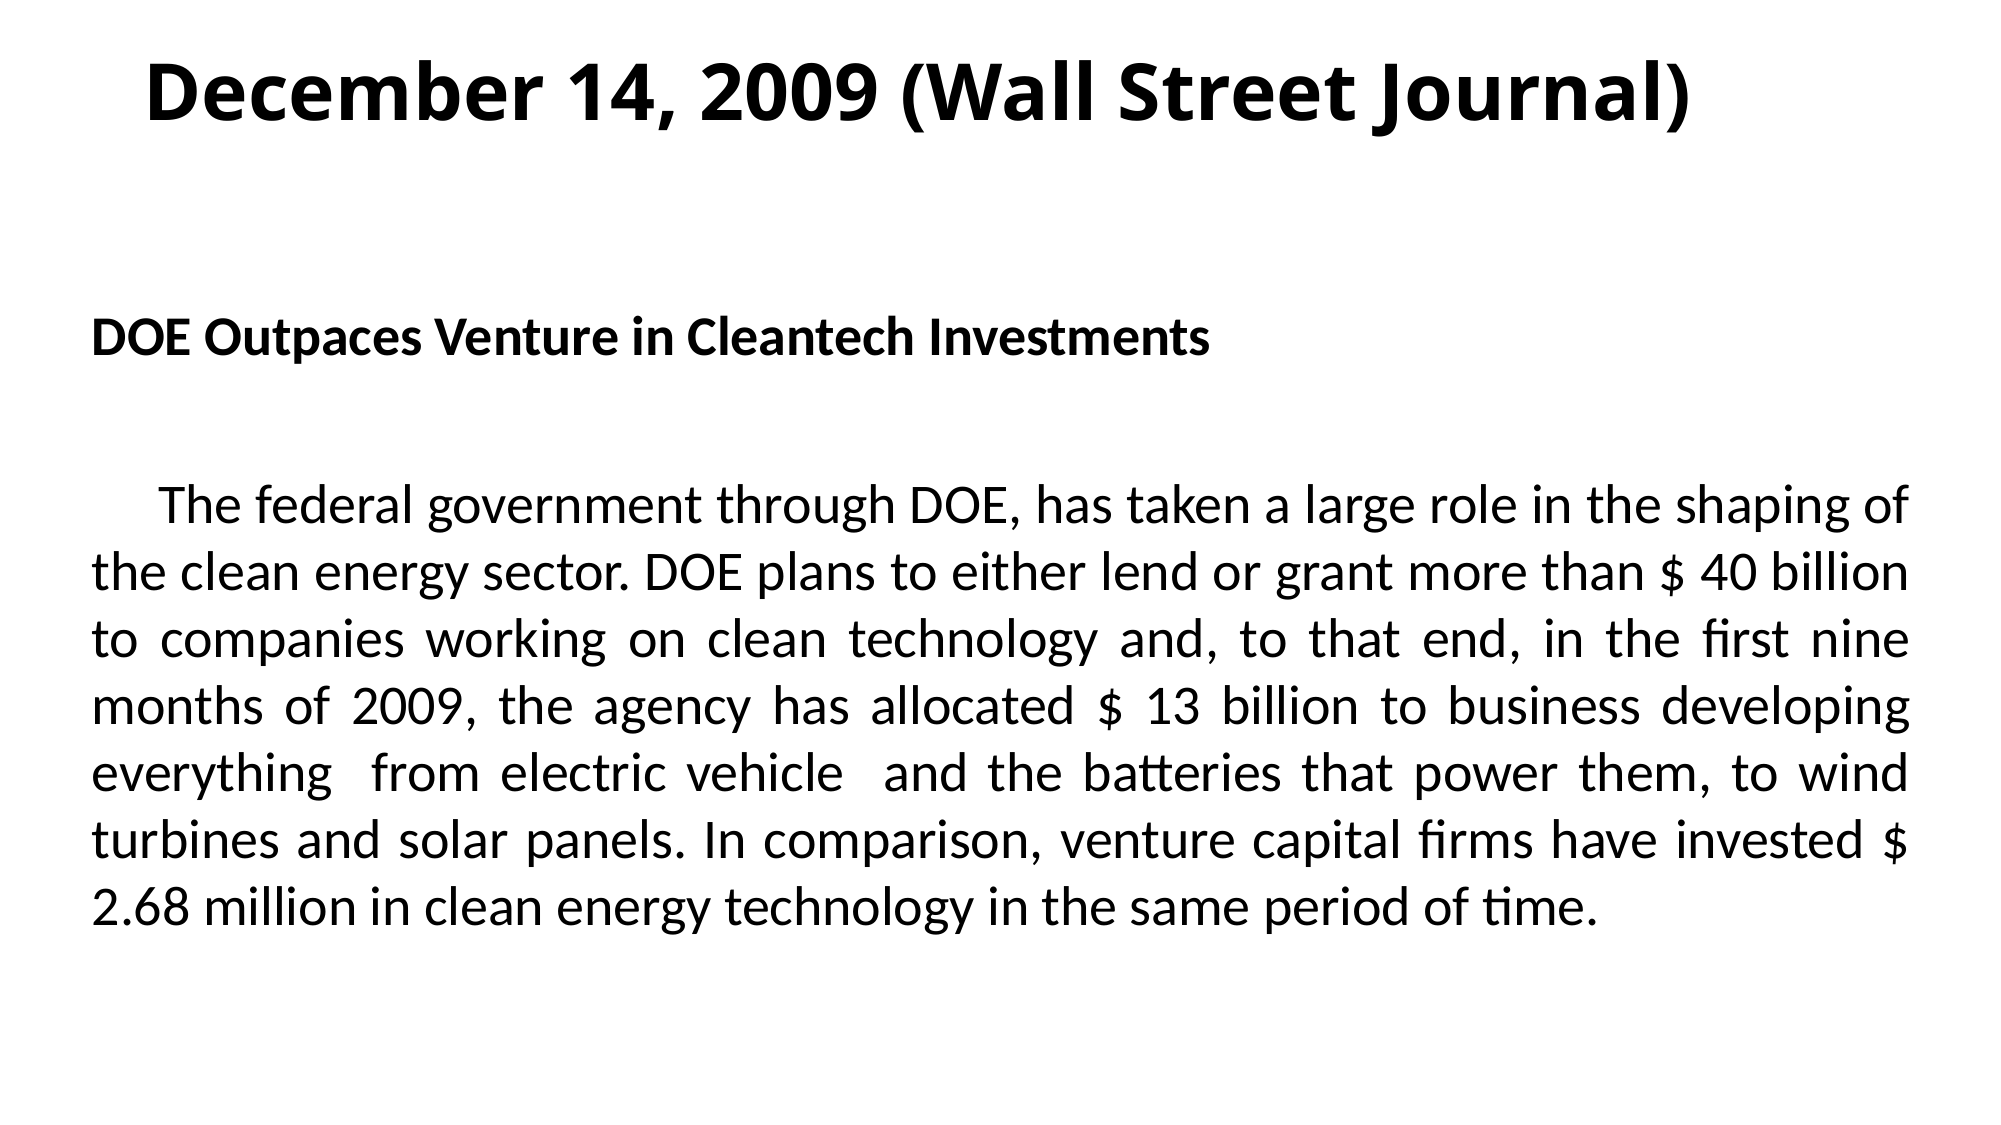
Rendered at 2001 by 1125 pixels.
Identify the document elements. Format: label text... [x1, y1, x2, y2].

list DOE Outpaces Venture in Cleantech Investments The federal government through DOE, has taken a large role in the shaping of the clean energy sector. DOE plans to either lend or grant more than $ 40 billion to companies working on clean technology and, to that end, in the first nine months of 2009, the agency has allocated $ 13 billion to business developing everything from electric vehicle and the batteries that power them, to wind turbines and solar panels. In comparison, venture capital firms have invested $ 2.68 million in clean energy technology in the same period of time. [76, 299, 1927, 1014]
title December 14, 2009 (Wall Street Journal) [128, 12, 1854, 178]
